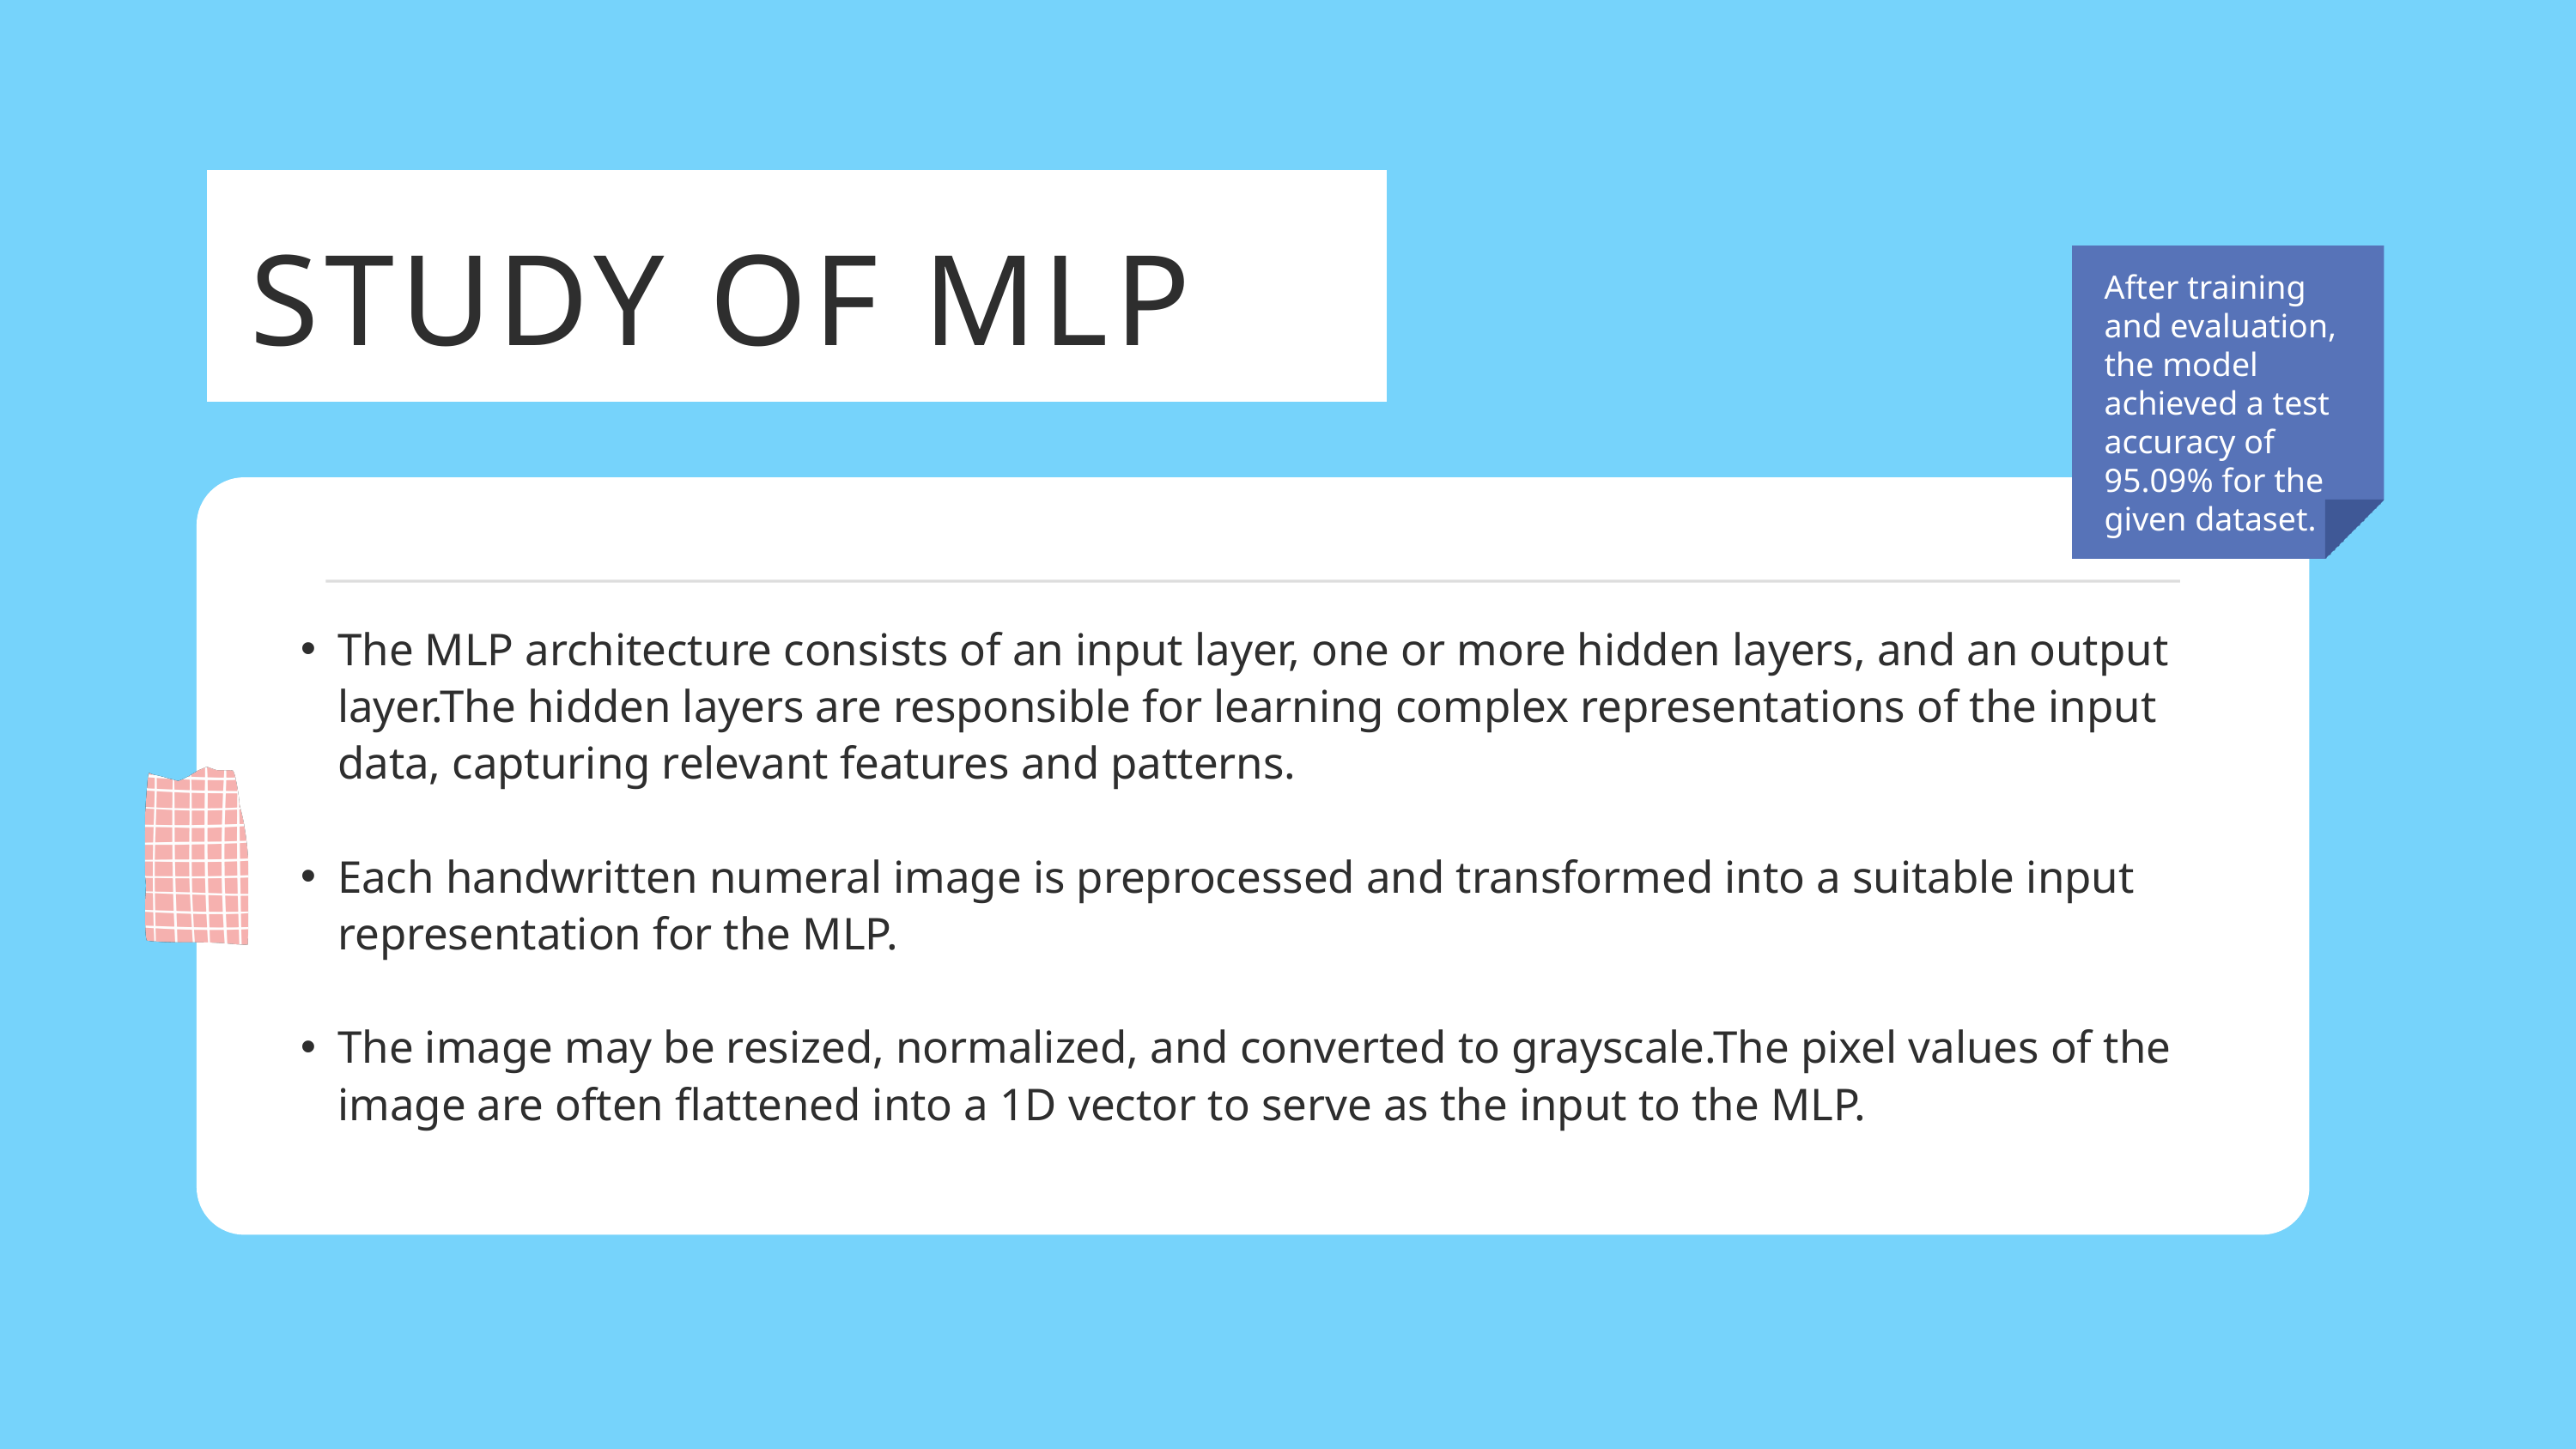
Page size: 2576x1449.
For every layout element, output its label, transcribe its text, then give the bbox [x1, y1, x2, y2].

text_box [2072, 246, 2385, 559]
text_box [144, 767, 190, 946]
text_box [206, 170, 1388, 403]
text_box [196, 476, 2310, 1235]
text_box After training and evaluation, the model achieved a test accuracy of 95.09% for the given dataset. [2104, 266, 2352, 537]
